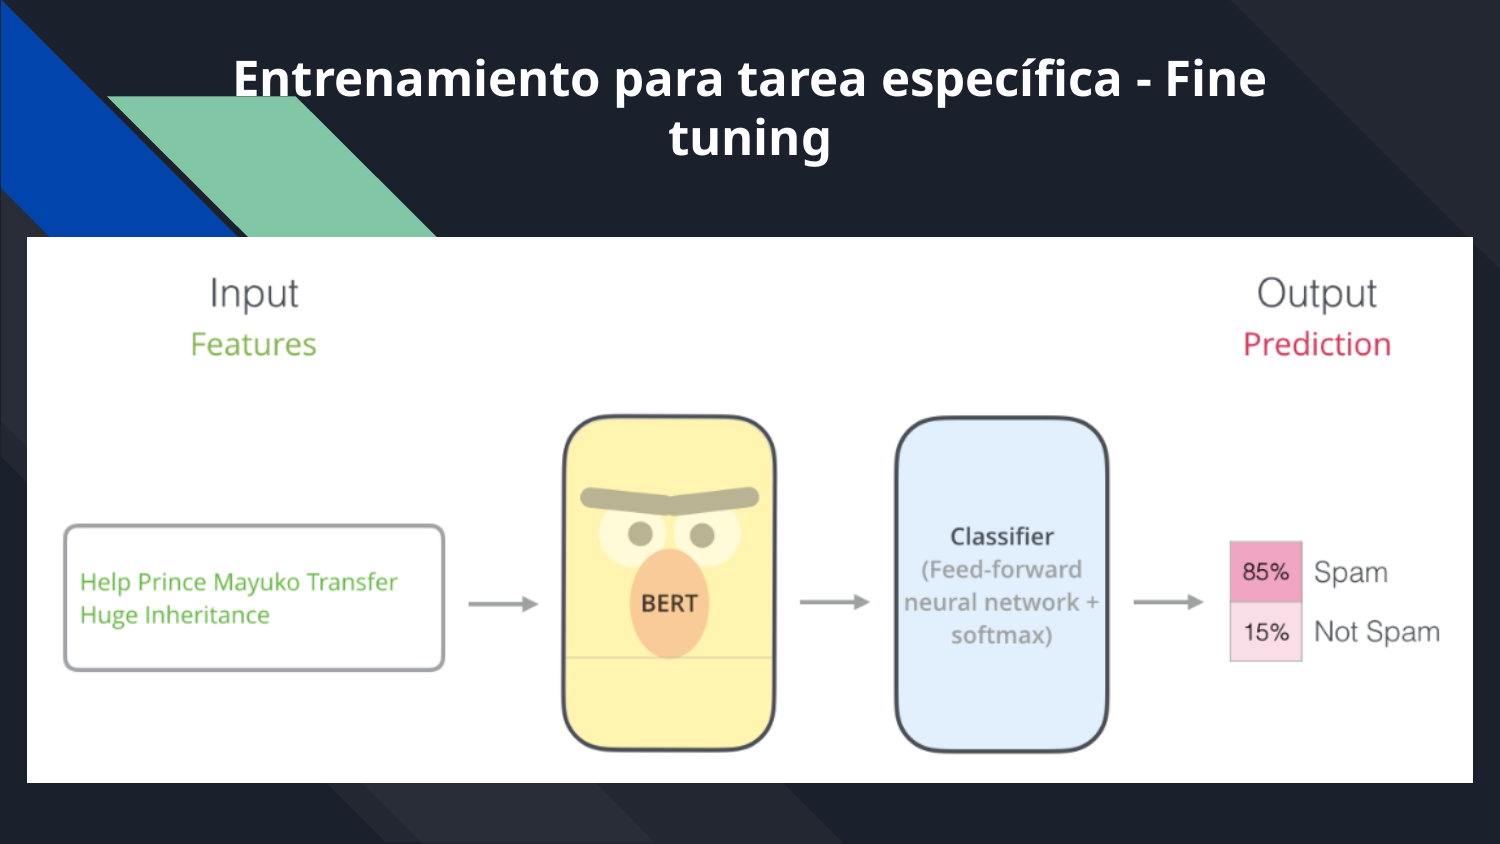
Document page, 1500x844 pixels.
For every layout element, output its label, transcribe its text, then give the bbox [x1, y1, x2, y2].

title Entrenamiento para tarea específica - Fine tuning [204, 31, 1296, 182]
picture [27, 237, 1473, 783]
